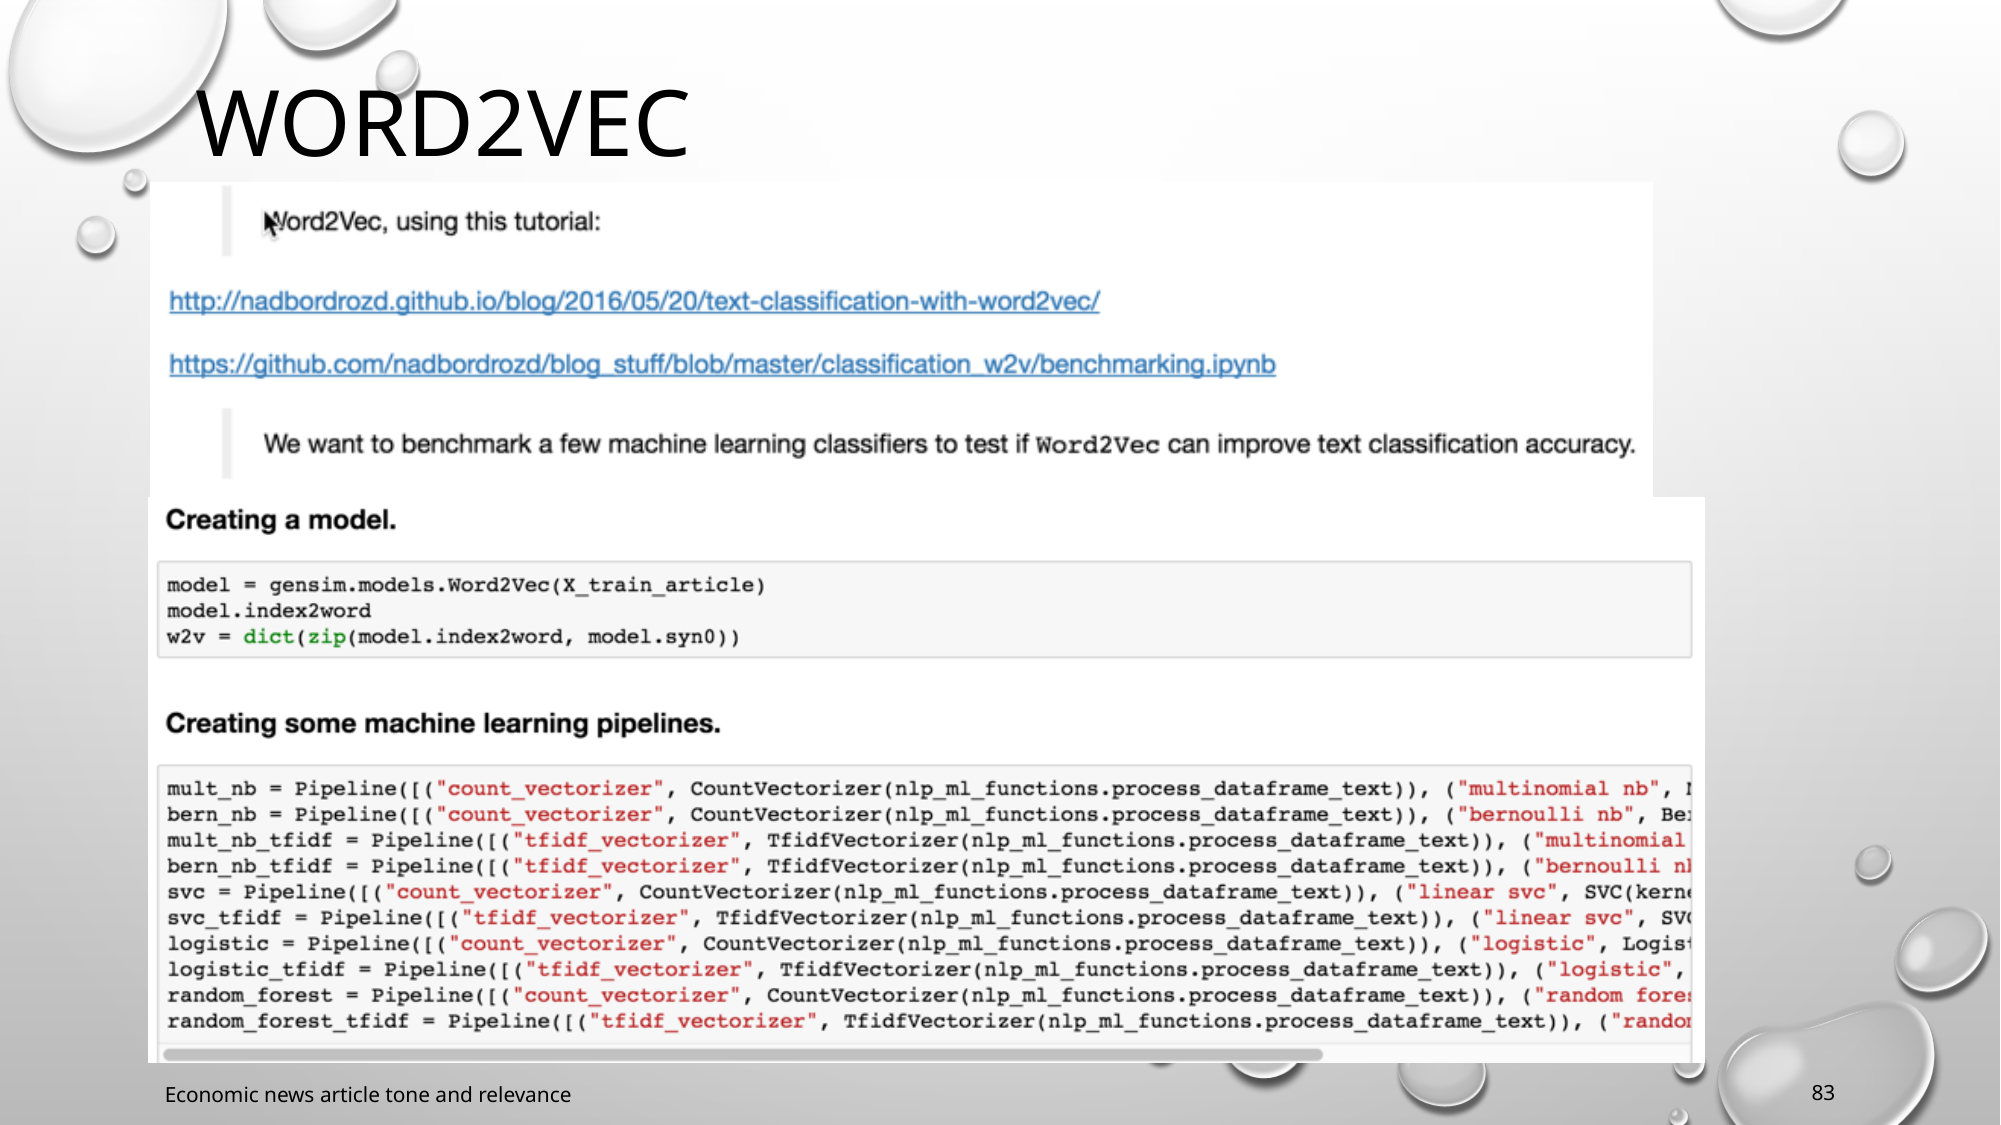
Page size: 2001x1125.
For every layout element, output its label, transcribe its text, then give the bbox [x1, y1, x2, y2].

picture [0, 0, 2000, 1125]
title Word2vec [180, 47, 1830, 206]
footer Economic news article tone and relevance [149, 1071, 1245, 1124]
slide_number 83 [1724, 1063, 1851, 1124]
